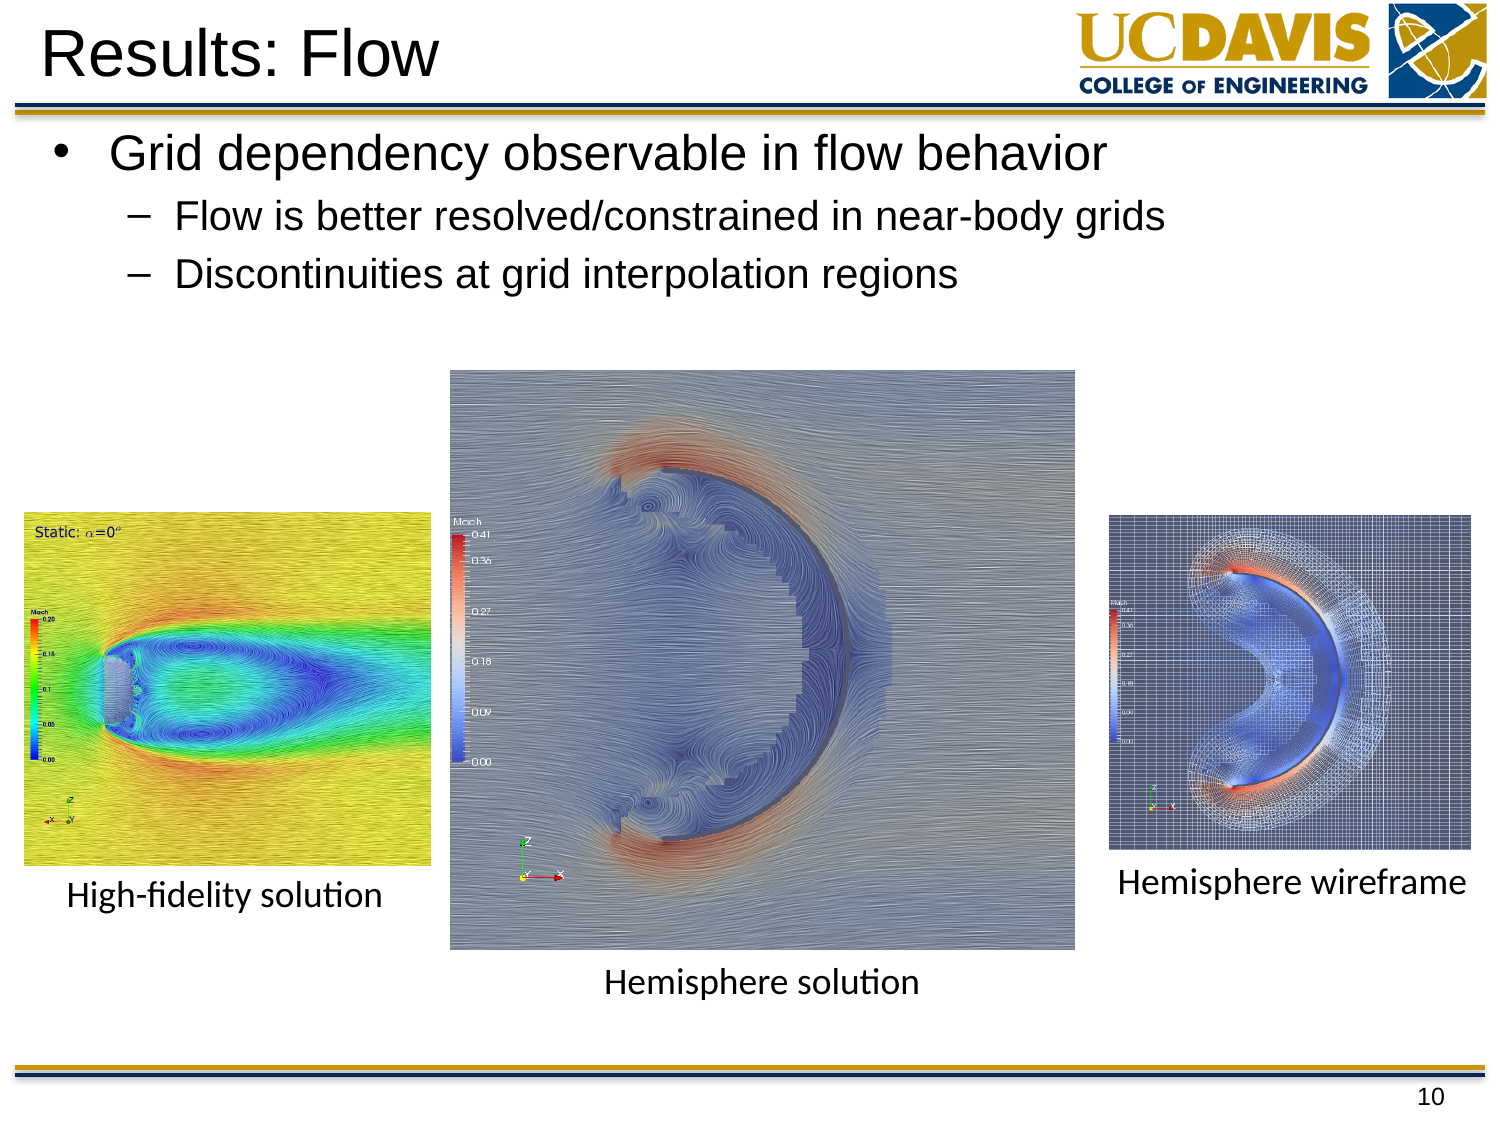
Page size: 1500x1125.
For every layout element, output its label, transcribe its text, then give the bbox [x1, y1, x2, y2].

title Results: Flow [25, 0, 926, 100]
picture [1108, 514, 1471, 851]
picture [1387, 3, 1491, 100]
text_box High-fidelity solution [51, 875, 399, 923]
picture [449, 370, 1076, 950]
text_box Hemisphere solution [589, 958, 936, 1010]
list Grid dependency observable in flow behavior Flow is better resolved/constrained in near-body grids Discontinuities at grid interpolation regions [37, 112, 1450, 1050]
picture [1074, 12, 1370, 97]
picture [24, 512, 432, 866]
text_box Hemisphere wireframe [1102, 849, 1483, 910]
